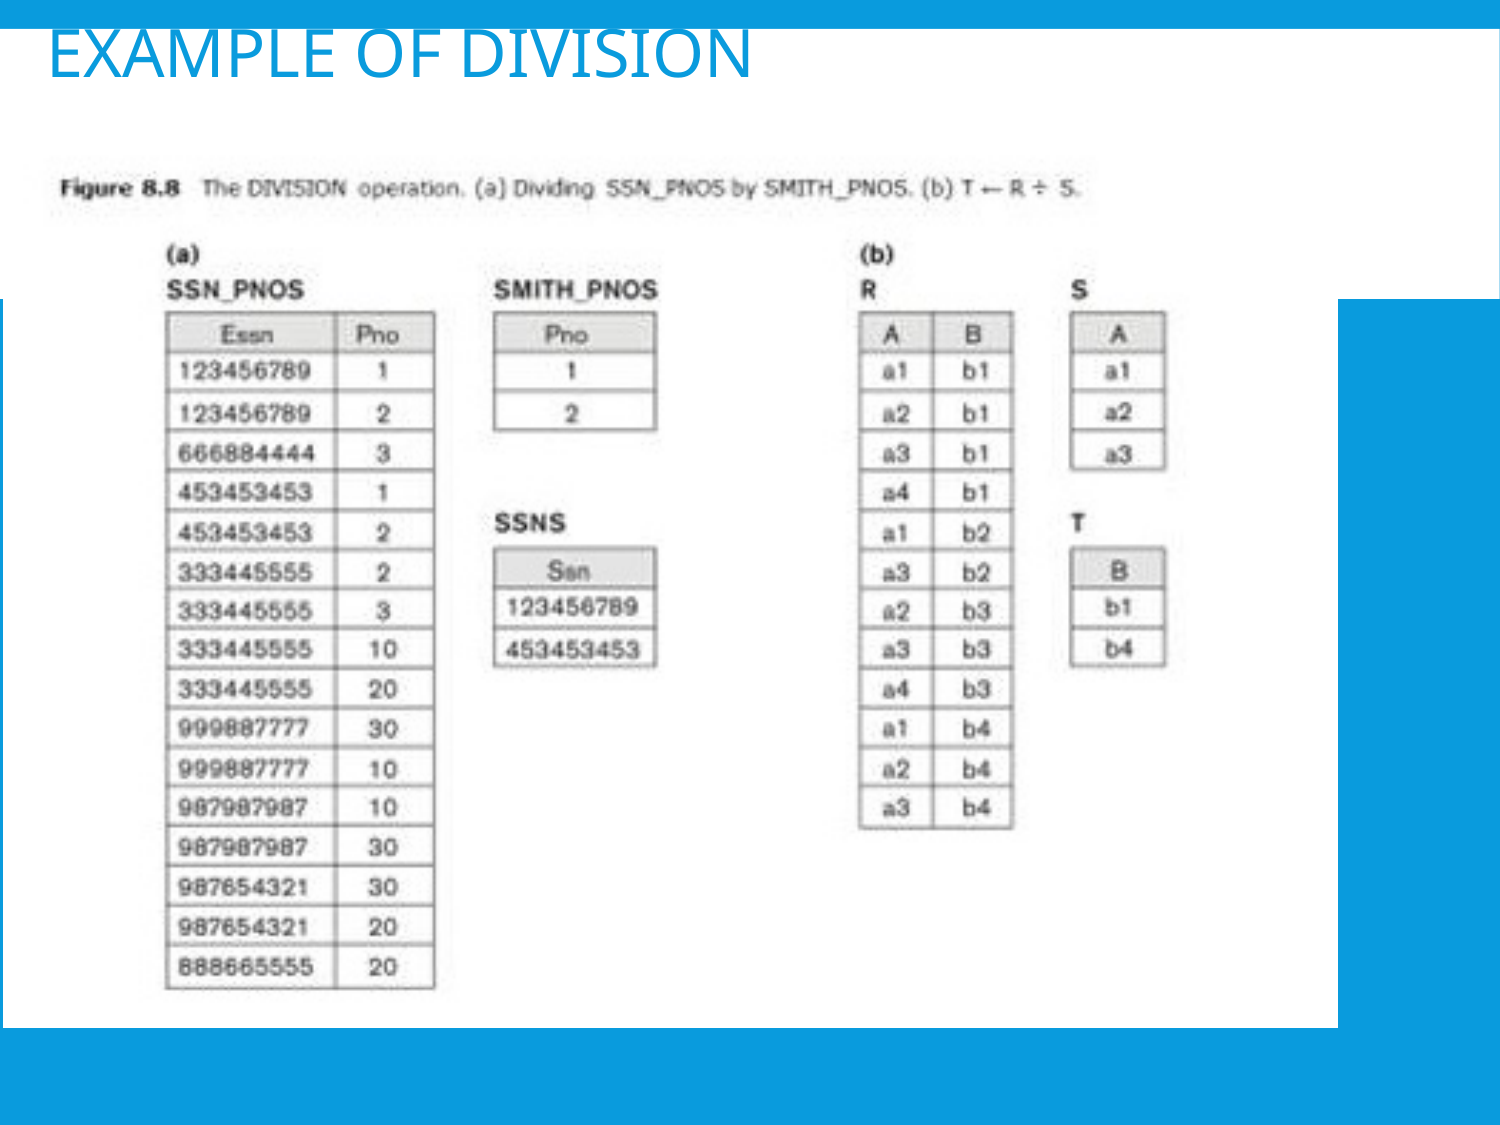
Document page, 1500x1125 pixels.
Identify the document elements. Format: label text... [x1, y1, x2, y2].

picture [3, 112, 1338, 1027]
title Example of DIVISION [31, 0, 1311, 107]
